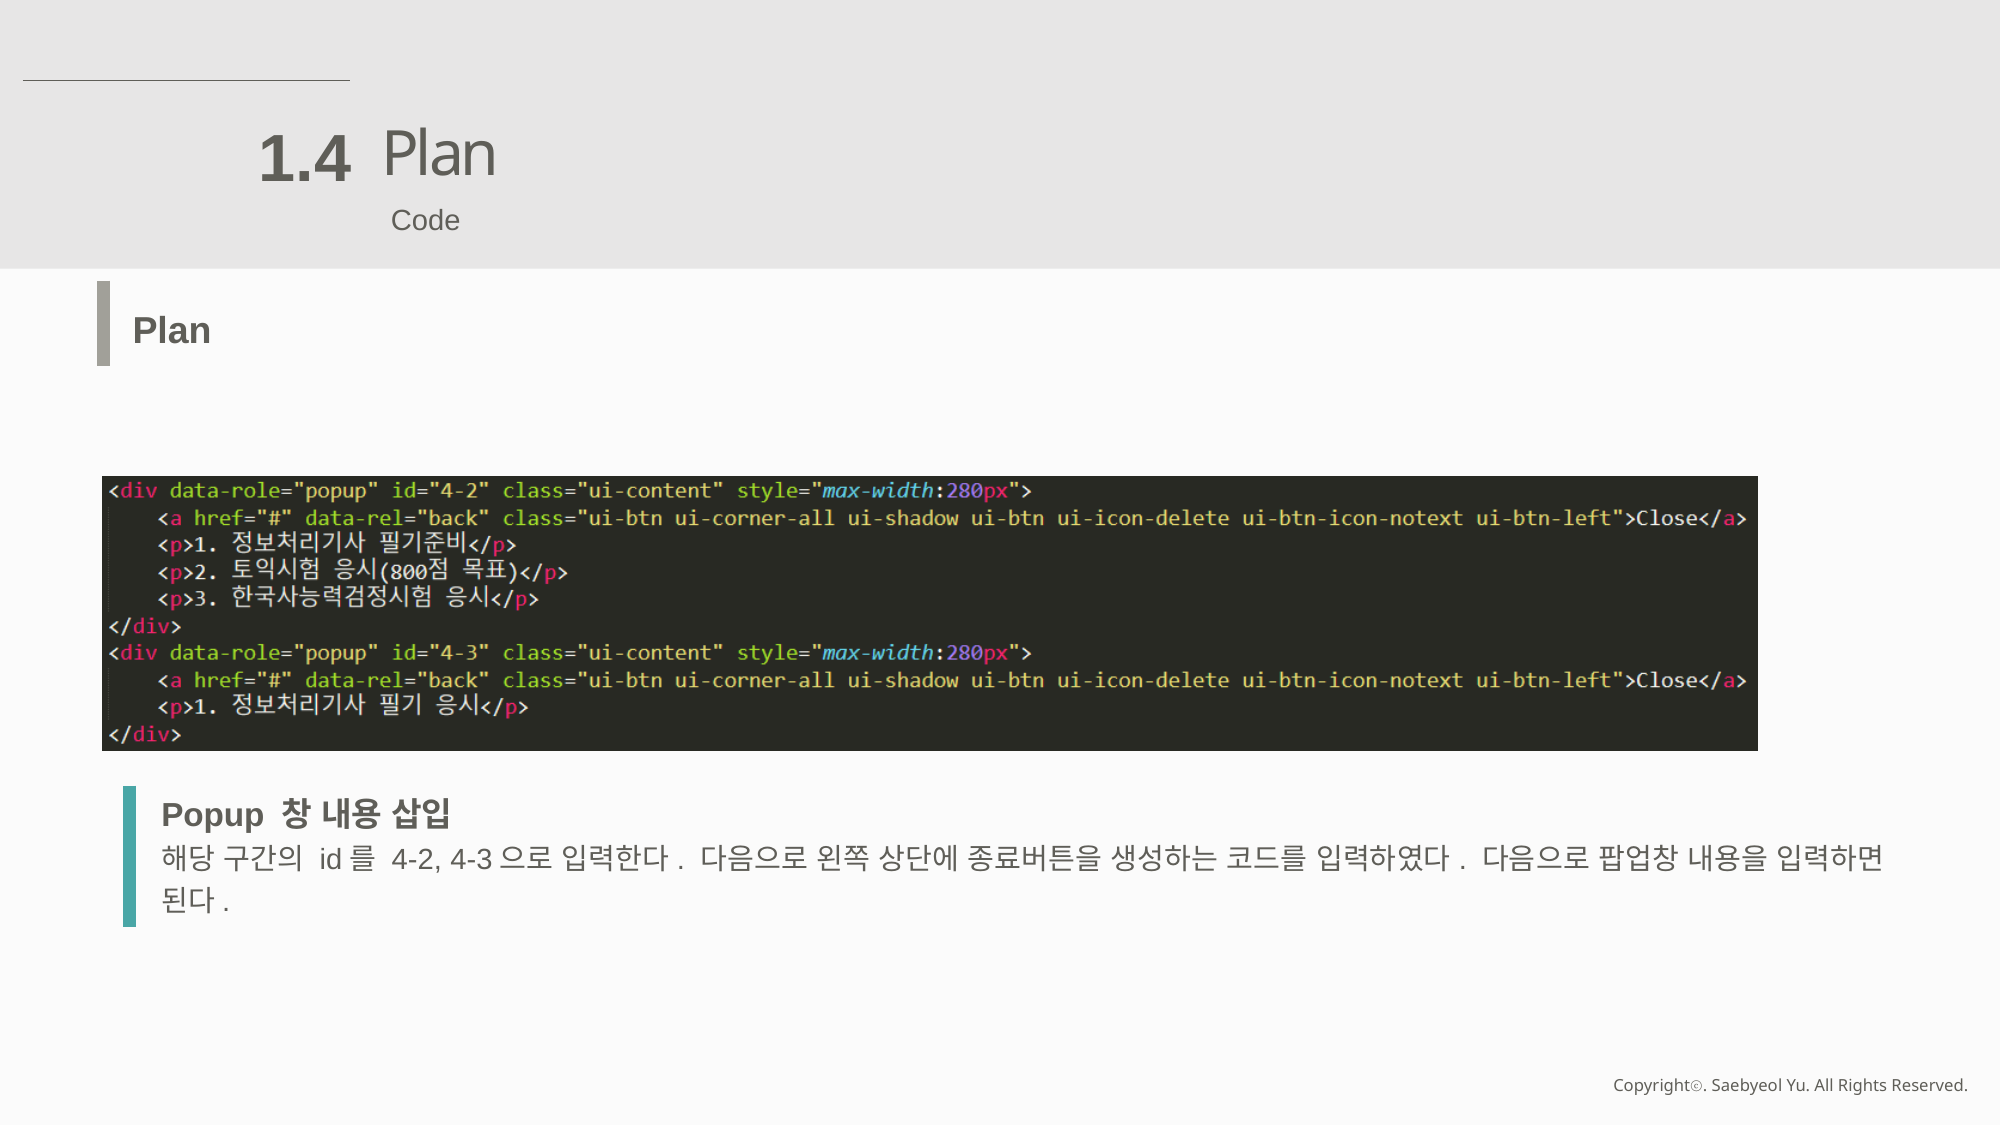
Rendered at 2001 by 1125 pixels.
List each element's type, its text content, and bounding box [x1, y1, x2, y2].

text_box Plan [366, 105, 515, 196]
picture [102, 476, 1758, 751]
text_box Plan [117, 290, 1014, 359]
text_box [0, 0, 2000, 270]
text_box 1.4 [243, 106, 366, 202]
text_box Popup 창 내용 삽입 해당 구간의 id를 4-2, 4-3으로 입력한다. 다음으로 왼쪽 상단에 종료버튼을 생성하는 코드를 입력하였다. 다음으로 팝업창 내용을 입력하면 된다. [146, 777, 1903, 925]
text_box Code [376, 193, 476, 244]
